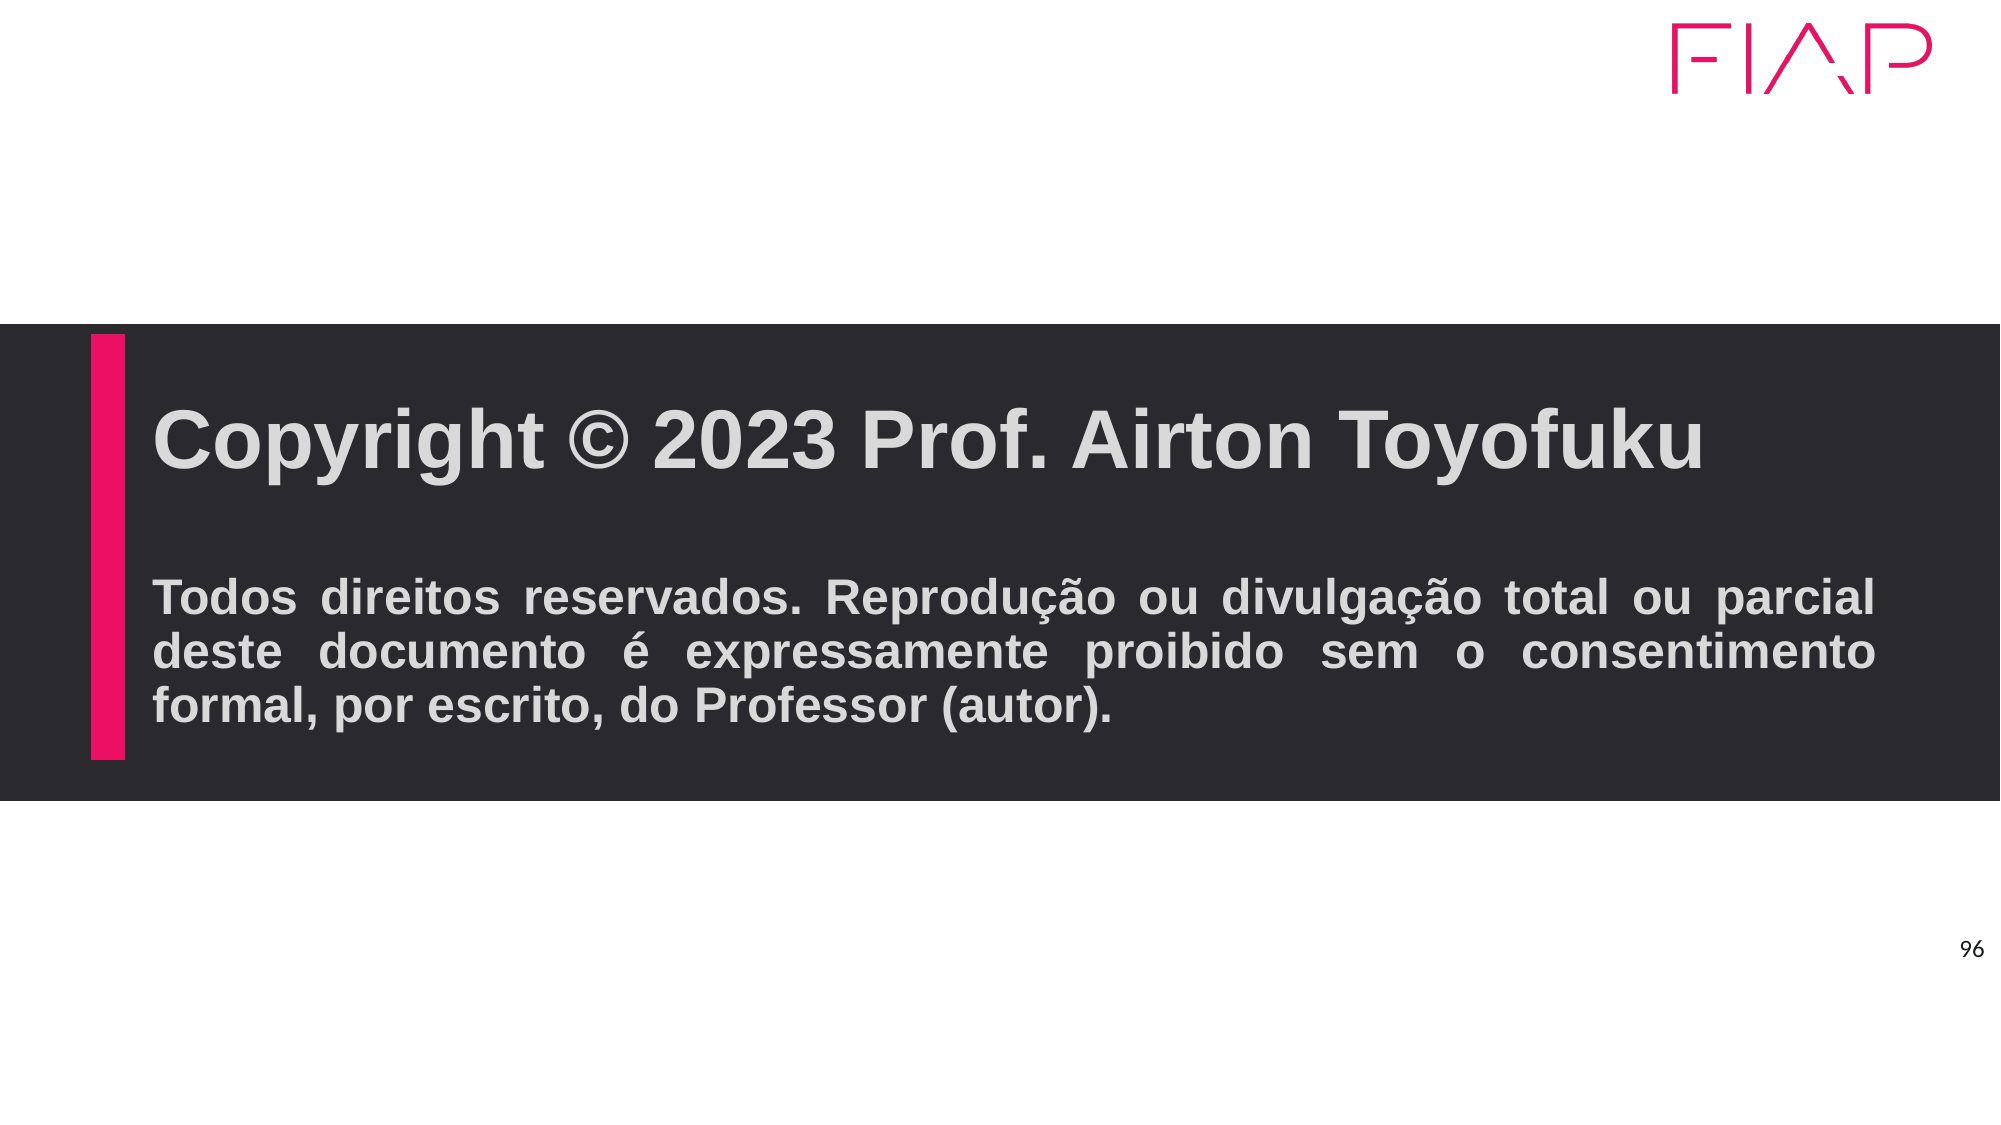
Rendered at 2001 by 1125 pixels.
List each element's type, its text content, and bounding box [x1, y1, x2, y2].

picture [1672, 23, 1932, 94]
title Copyright © 2023 Prof. Airton Toyofuku [137, 340, 1972, 543]
slide_number 96 [1862, 917, 2000, 978]
picture [0, 324, 2000, 801]
